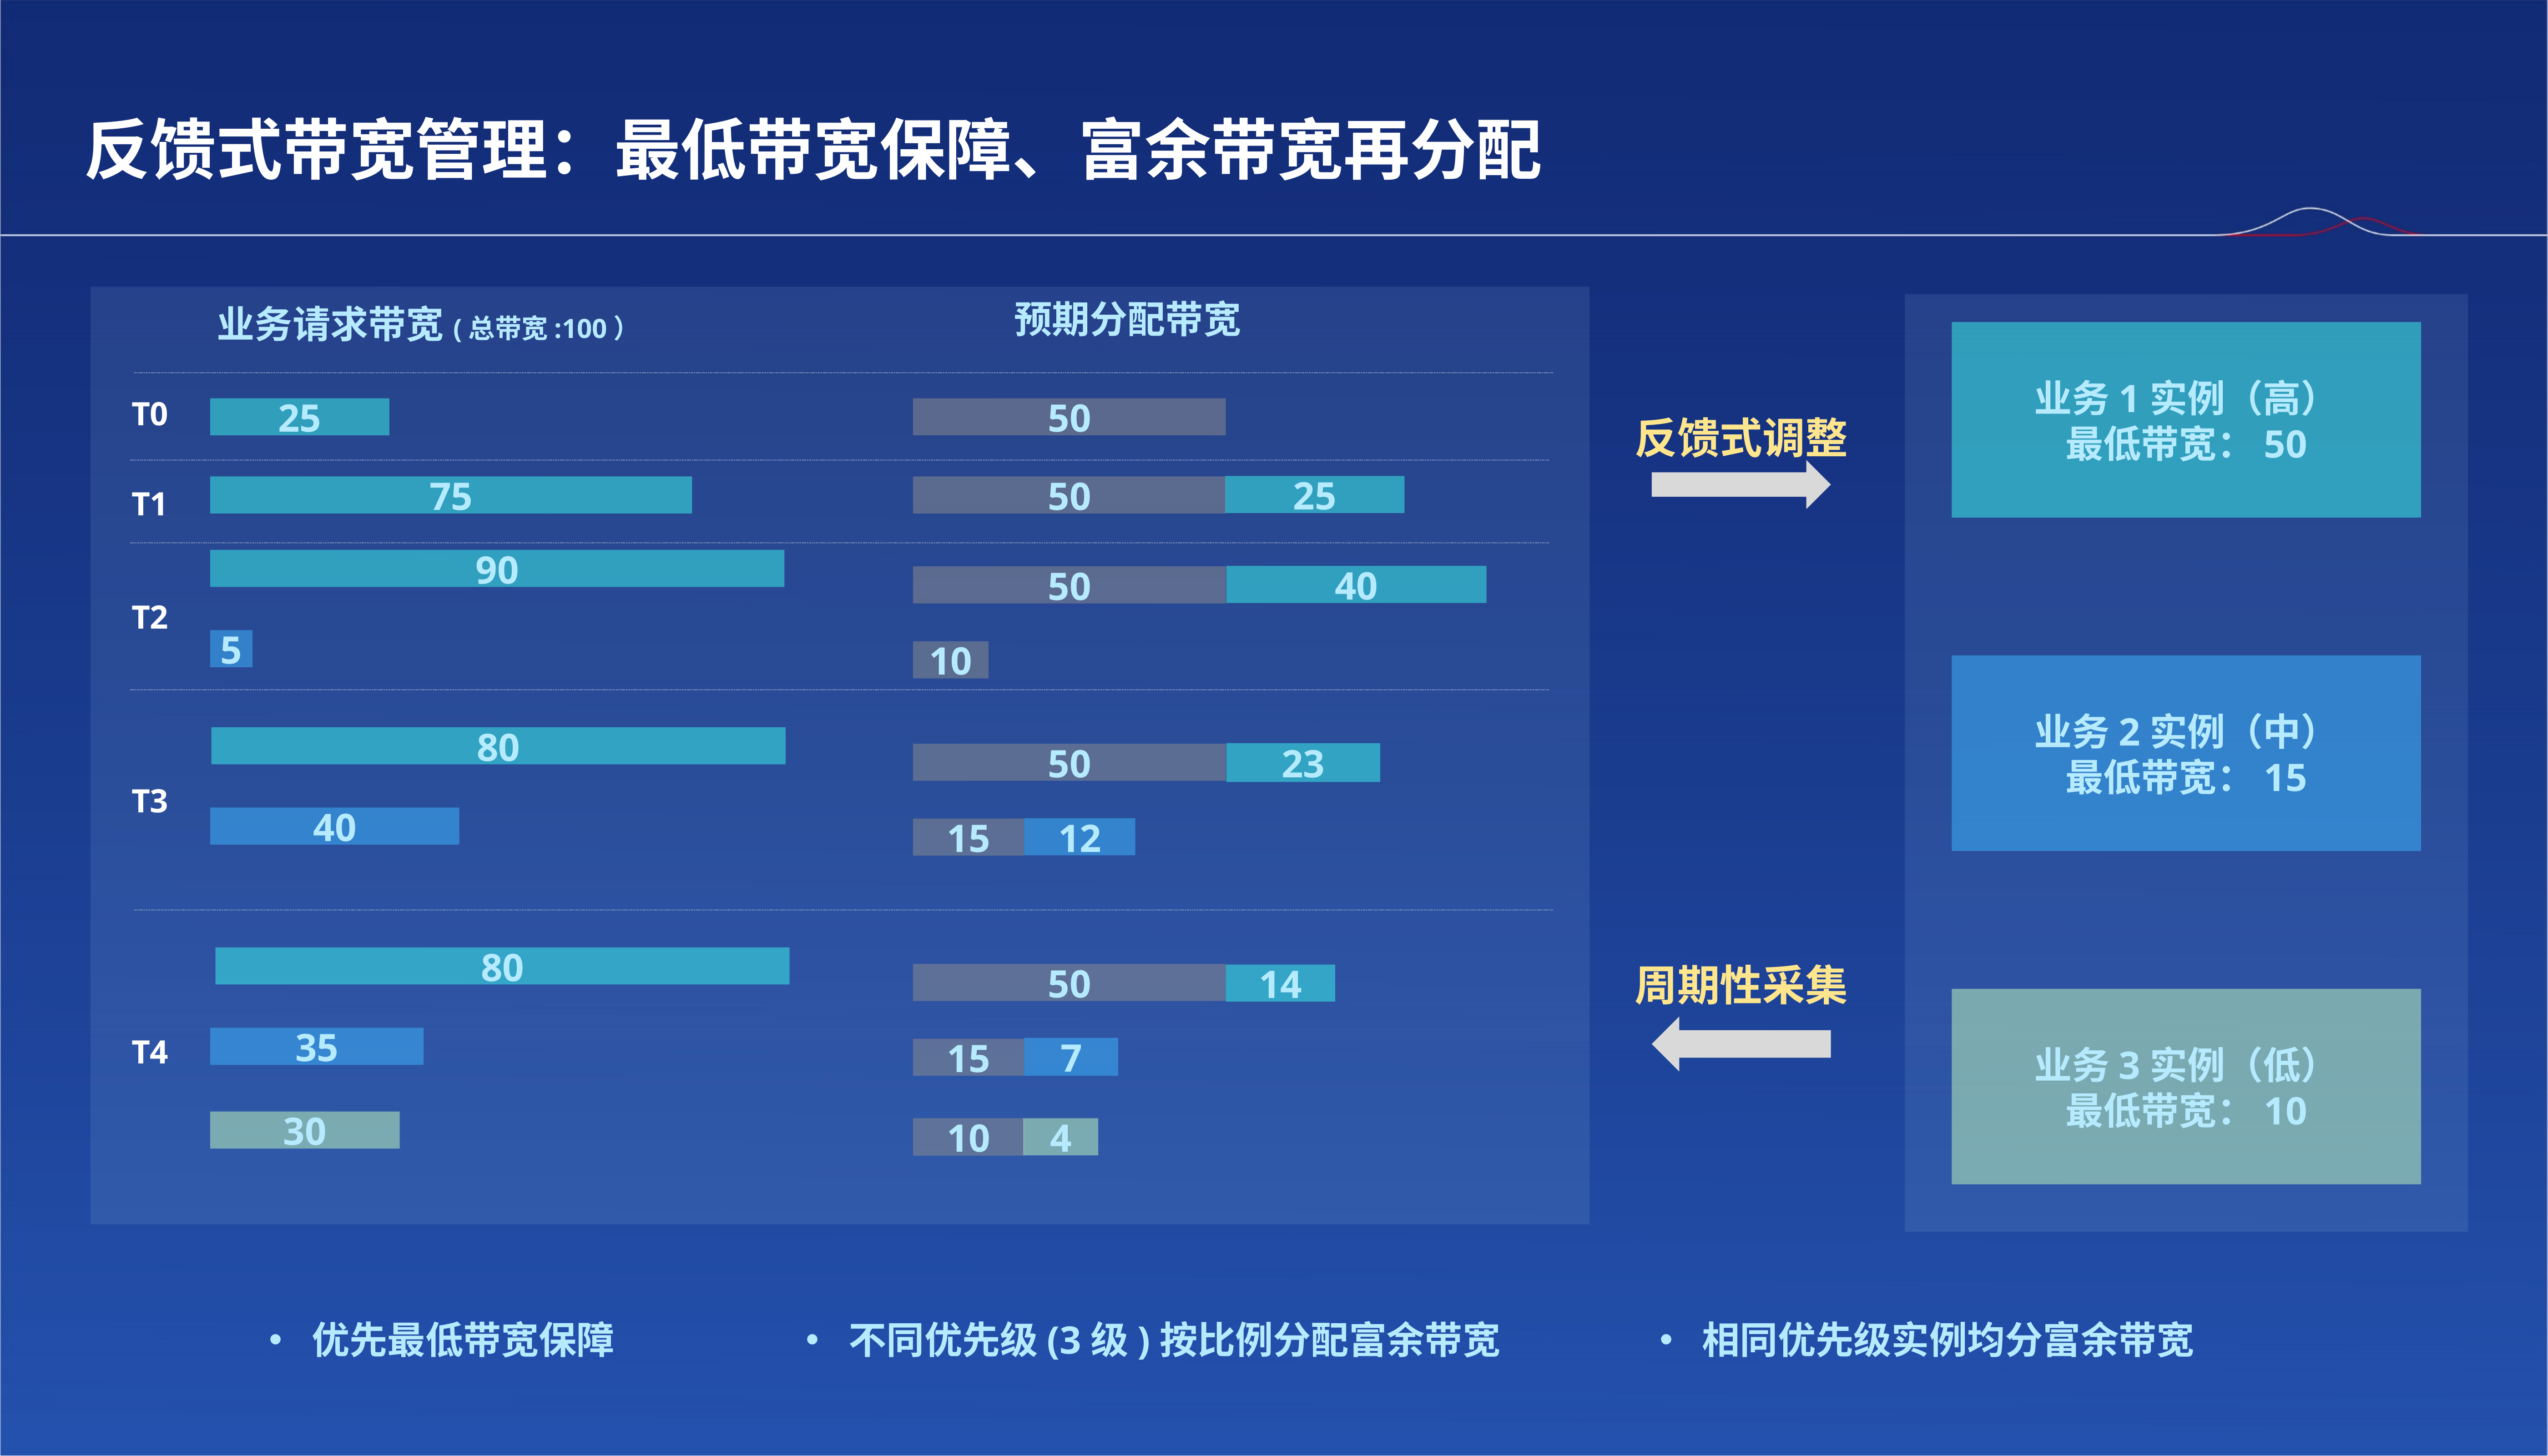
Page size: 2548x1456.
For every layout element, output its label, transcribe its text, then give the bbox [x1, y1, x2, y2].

text_box 30 [210, 1111, 400, 1149]
text_box 5 [210, 630, 253, 667]
picture [0, 0, 2548, 1456]
text_box 12 [1024, 818, 1135, 856]
text_box 80 [211, 727, 786, 765]
text_box [90, 287, 1590, 1224]
text_box [1905, 294, 2468, 1232]
text_box 反馈式带宽管理：最低带宽保障、富余带宽再分配 [0, 105, 1726, 190]
text_box 7 [1024, 1038, 1118, 1076]
text_box 4 [1023, 1118, 1099, 1155]
text_box 25 [1225, 476, 1405, 513]
text_box T2 [130, 595, 171, 638]
text_box 40 [210, 807, 459, 845]
text_box 25 [210, 398, 389, 436]
text_box 业务请求带宽(总带宽:100） [208, 296, 765, 350]
text_box 15 [913, 818, 1024, 856]
text_box 优先最低带宽保障 [261, 1284, 627, 1395]
text_box 相同优先级实例均分富余带宽 [1651, 1284, 2215, 1395]
text_box 反馈式调整 [1633, 409, 1850, 464]
text_box 40 [1226, 566, 1487, 603]
text_box 预期分配带宽 [1005, 296, 1297, 339]
text_box 业务3实例（低） 最低带宽：10 [1952, 988, 2421, 1184]
text_box 业务2实例（中） 最低带宽：15 [1952, 655, 2421, 851]
text_box 15 [913, 1038, 1024, 1076]
text_box 10 [913, 1118, 1024, 1156]
text_box 75 [210, 476, 692, 514]
text_box T1 [130, 481, 171, 524]
text_box 90 [210, 549, 785, 587]
text_box 50 [913, 744, 1226, 781]
text_box 不同优先级(3级)按比例分配富余带宽 [797, 1284, 1514, 1395]
text_box 周期性采集 [1633, 956, 1850, 1012]
text_box 14 [1226, 964, 1336, 1002]
text_box 50 [913, 566, 1226, 604]
text_box 10 [913, 641, 989, 679]
text_box T4 [130, 1029, 171, 1072]
text_box 50 [913, 964, 1226, 1001]
text_box 23 [1226, 743, 1380, 782]
text_box [1651, 464, 1831, 509]
text_box 80 [215, 947, 790, 985]
text_box 50 [913, 476, 1226, 514]
text_box T0 [130, 391, 171, 434]
text_box 35 [210, 1028, 424, 1065]
text_box [1651, 1016, 1831, 1072]
text_box 50 [913, 398, 1226, 436]
text_box 业务1实例（高） 最低带宽：50 [1952, 322, 2421, 518]
text_box T3 [130, 778, 171, 821]
